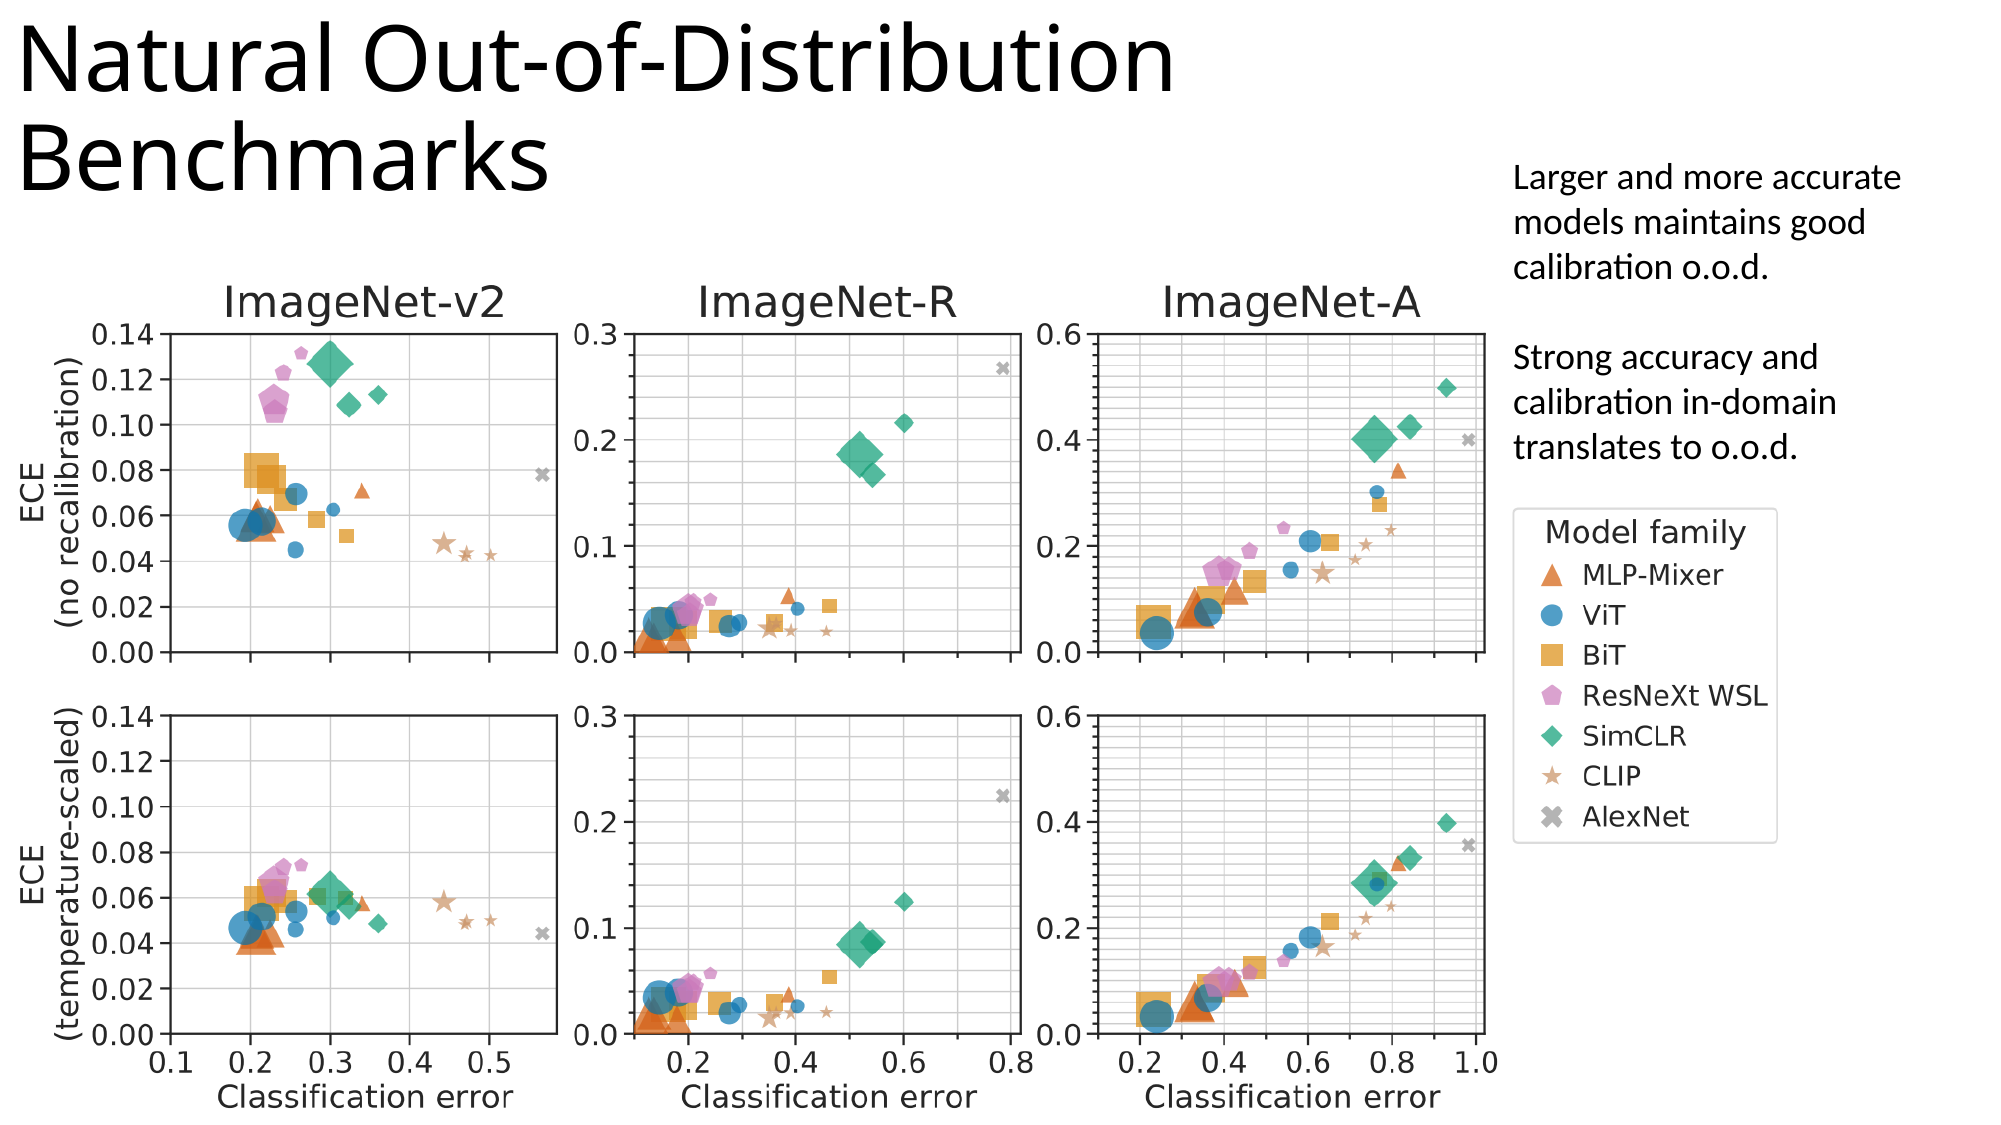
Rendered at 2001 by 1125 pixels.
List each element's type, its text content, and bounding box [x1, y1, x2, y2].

picture [0, 268, 1801, 1125]
text_box Larger and more accurate models maintains good calibration o.o.d. Strong accuracy and calibration in-domain translates to o.o.d. [1498, 144, 1952, 475]
title Natural Out-of-Distribution Benchmarks [0, 3, 1725, 221]
